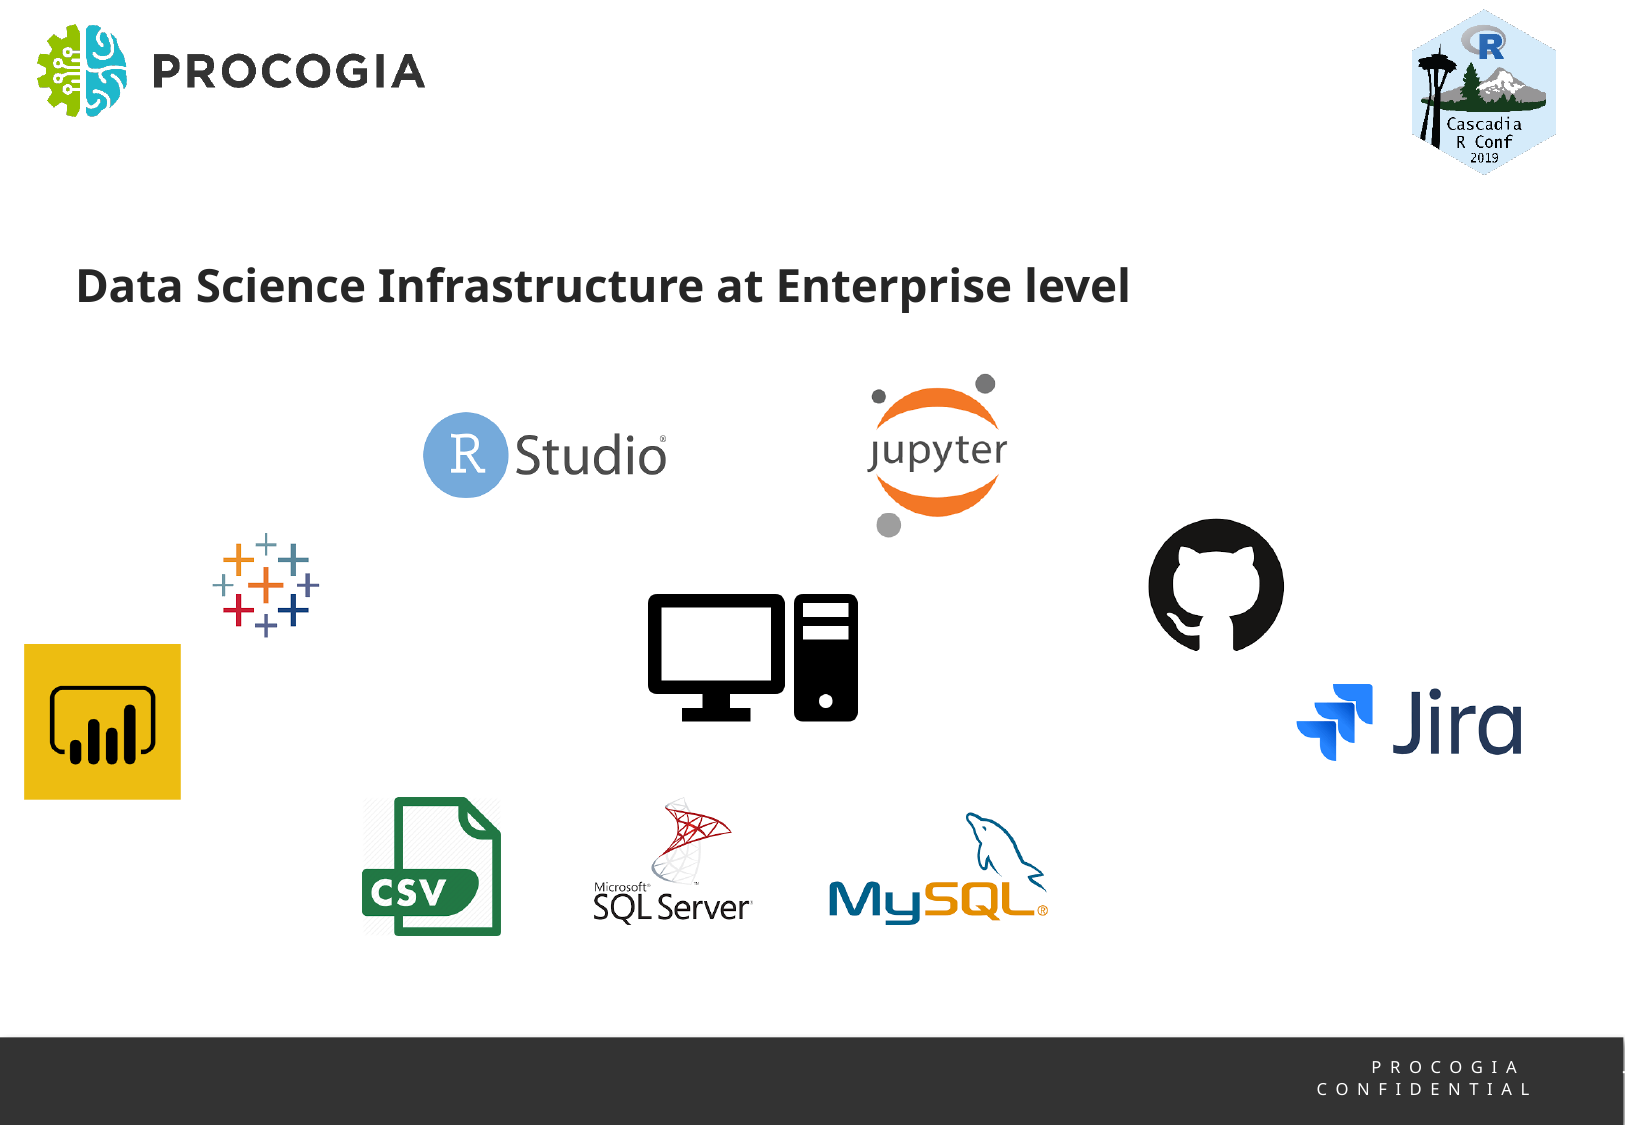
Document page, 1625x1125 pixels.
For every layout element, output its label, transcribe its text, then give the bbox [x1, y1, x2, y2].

picture [361, 796, 501, 936]
picture [423, 412, 666, 498]
picture [829, 812, 1048, 925]
picture [848, 366, 1025, 543]
picture [1136, 506, 1294, 664]
picture [1295, 684, 1523, 761]
picture [24, 496, 394, 801]
picture [1412, 9, 1556, 175]
picture [643, 548, 862, 768]
title Data Science Infrastructure at Enterprise level [74, 174, 1550, 313]
picture [594, 796, 753, 925]
picture [37, 24, 425, 117]
